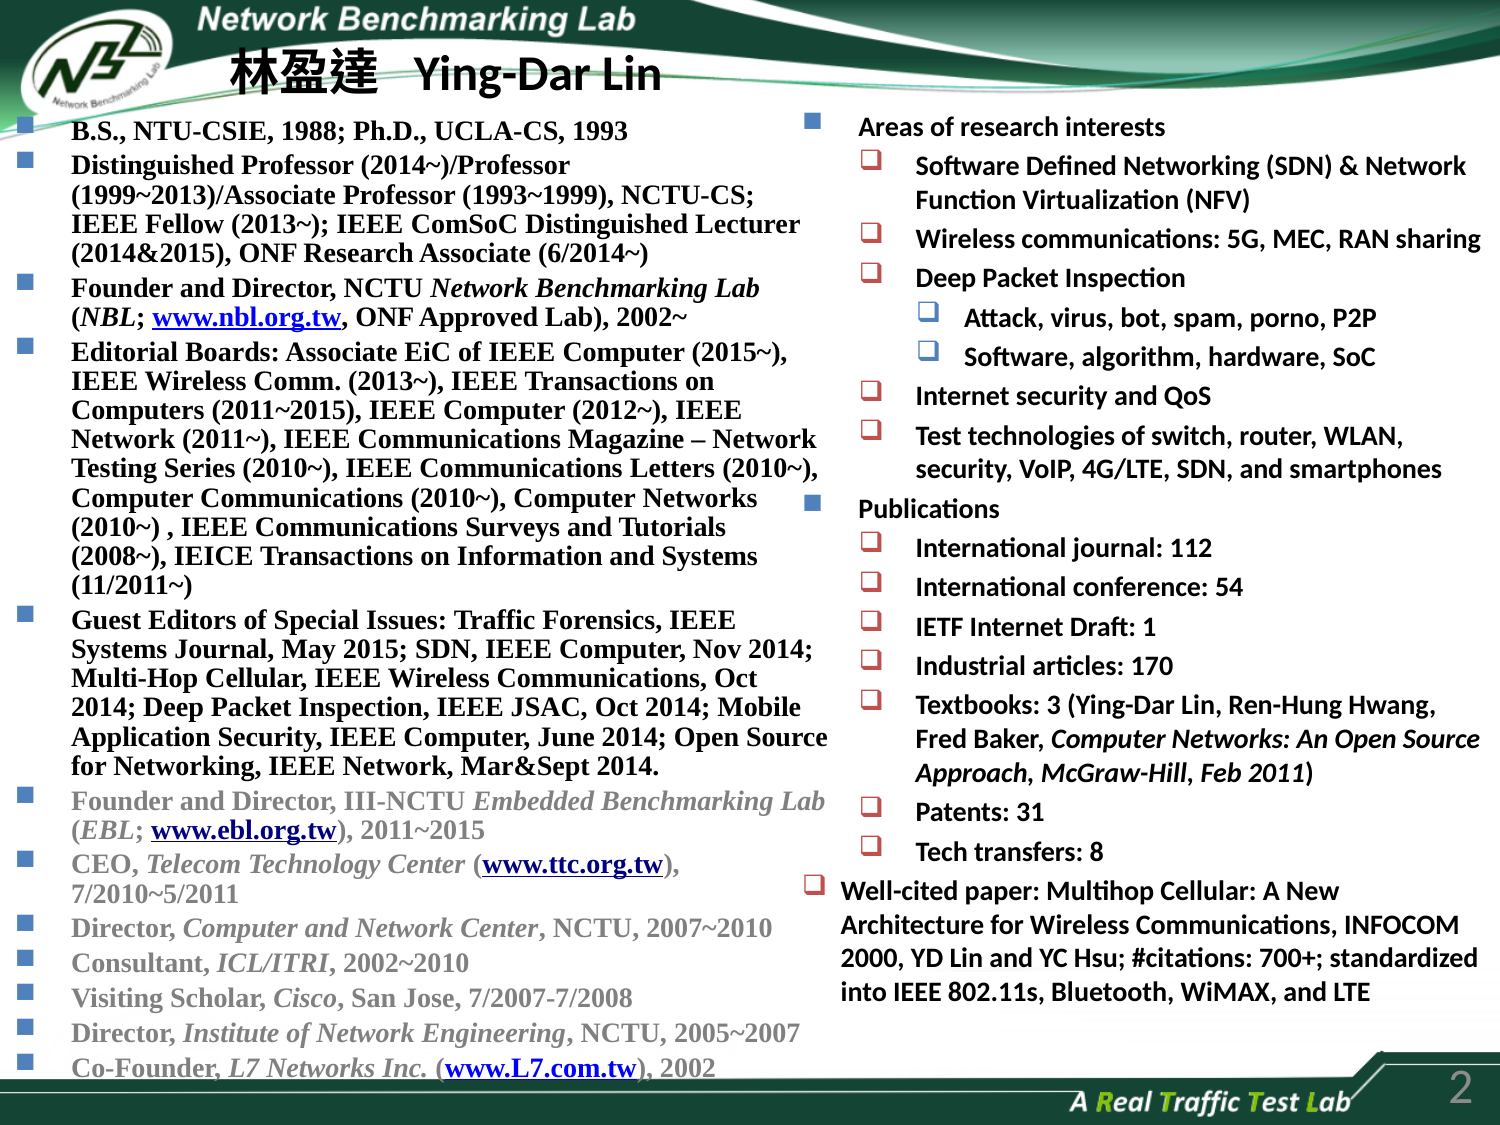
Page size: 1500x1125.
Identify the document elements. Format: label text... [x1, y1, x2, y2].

picture [0, 0, 1500, 109]
picture [0, 1006, 1500, 1125]
text_box 林盈達 Ying-Dar Lin [214, 33, 678, 109]
slide_number 2 [1382, 1042, 1489, 1125]
text_box Areas of research interests Software Defined Networking (SDN) & Network Function Virtualization (NFV) Wireless communications: 5G, MEC, RAN sharing Deep Packet Inspection Attack, virus, bot, spam, porno, P2P Software, algorithm, hardware, SoC Internet security and QoS Test technologies of switch, router, WLAN, security, VoIP, 4G/LTE, SDN, and smartphones Publications International journal: 112 International conference: 54 IETF Internet Draft: 1 Industrial articles: 170 Textbooks: 3 (Ying-Dar Lin, Ren-Hung Hwang, Fred Baker, Computer Networks: An Open Source Approach, McGraw-Hill, Feb 2011) Patents: 31 Tech transfers: 8 Well-cited paper: Multihop Cellular: A New Architecture for Wireless Communications, INFOCOM 2000, YD Lin and YC Hsu; #citations: 700+; standardized into IEEE 802.11s, Bluetooth, WiMAX, and LTE [787, 100, 1500, 1006]
text_box B.S., NTU-CSIE, 1988; Ph.D., UCLA-CS, 1993 Distinguished Professor (2014~)/Professor (1999~2013)/Associate Professor (1993~1999), NCTU-CS; IEEE Fellow (2013~); IEEE ComSoC Distinguished Lecturer (2014&2015), ONF Research Associate (6/2014~) Founder and Director, NCTU Network Benchmarking Lab (NBL; www.nbl.org.tw, ONF Approved Lab), 2002~ Editorial Boards: Associate EiC of IEEE Computer (2015~), IEEE Wireless Comm. (2013~), IEEE Transactions on Computers (2011~2015), IEEE Computer (2012~), IEEE Network (2011~), IEEE Communications Magazine – Network Testing Series (2010~), IEEE Communications Letters (2010~), Computer Communications (2010~), Computer Networks (2010~) , IEEE Communications Surveys and Tutorials (2008~), IEICE Transactions on Information and Systems (11/2011~) Guest Editors of Special Issues: Traffic Forensics, IEEE Systems Journal, May 2015; SDN, IEEE Computer, Nov 2014; Multi-Hop Cellular, IEEE Wireless Communications, Oct 2014; Deep Packet Inspection, IEEE JSAC, Oct 2014; Mobile Application Security, IEEE Computer, June 2014; Open Source for Networking, IEEE Network, Mar&Sept 2014. Founder and Director, III-NCTU Embedded Benchmarking Lab (EBL; www.ebl.org.tw), 2011~2015 CEO, Telecom Technology Center (www.ttc.org.tw), 7/2010~5/2011 Director, Computer and Network Center, NCTU, 2007~2010 Consultant, ICL/ITRI, 2002~2010 Visiting Scholar, Cisco, San Jose, 7/2007-7/2008 Director, Institute of Network Engineering, NCTU, 2005~2007 Co-Founder, L7 Networks Inc. (www.L7.com.tw), 2002 [0, 109, 845, 1053]
